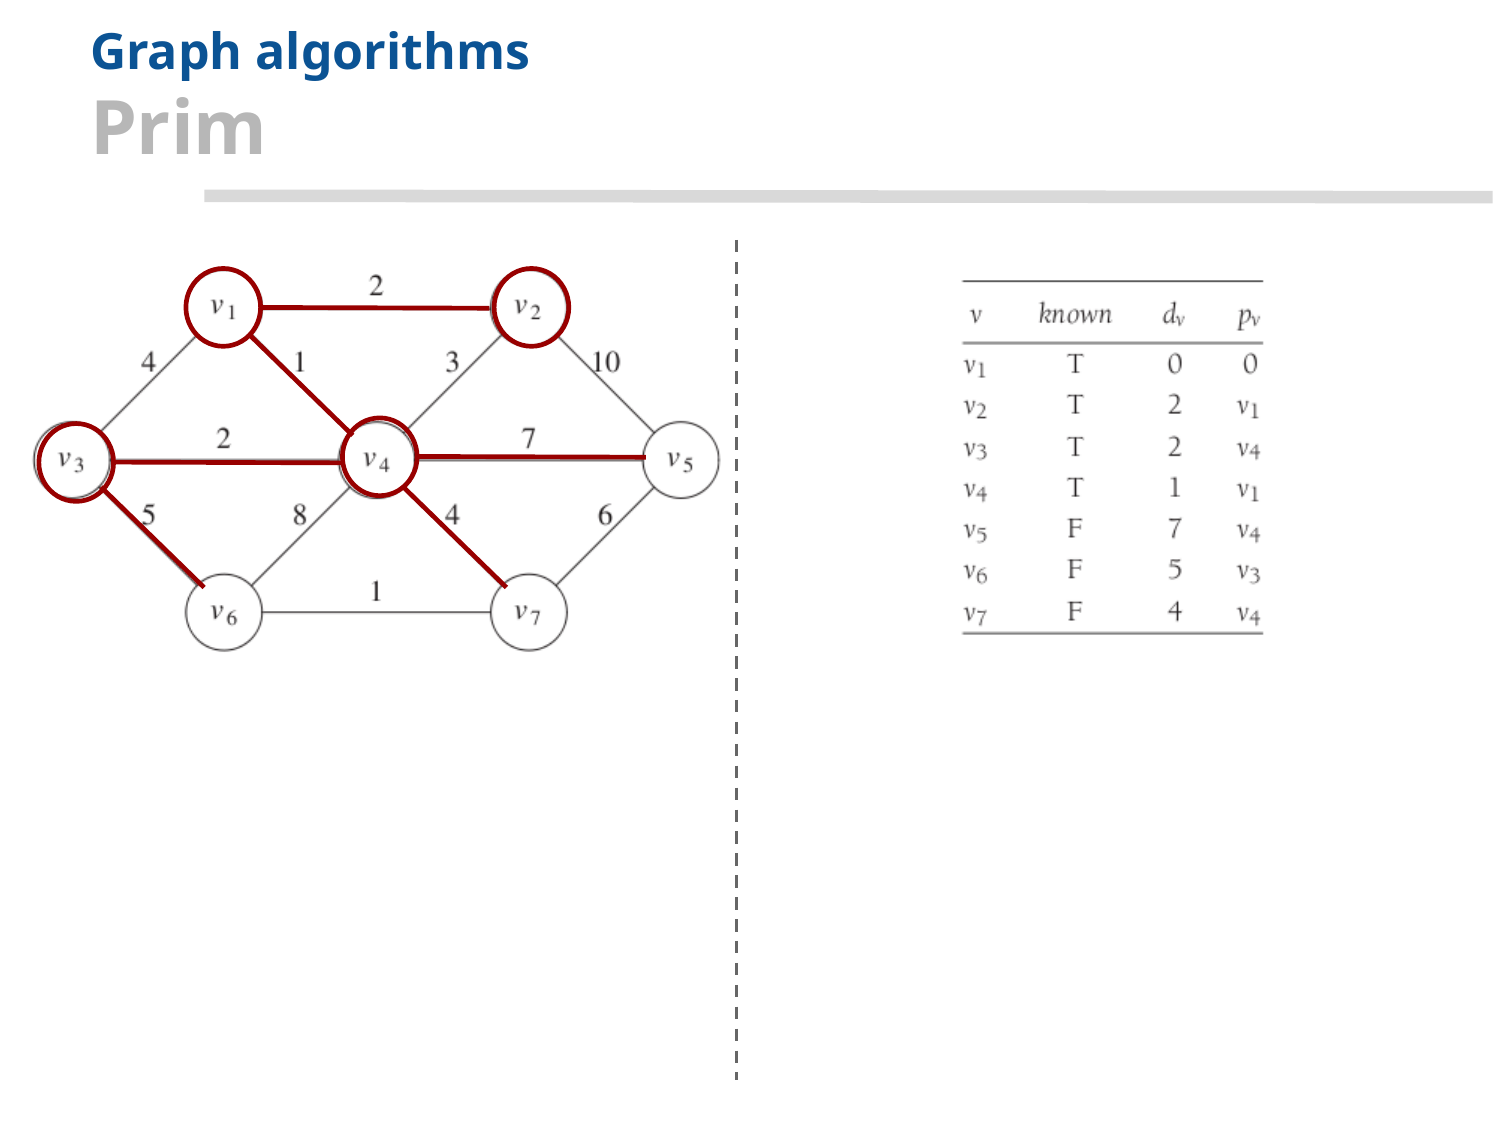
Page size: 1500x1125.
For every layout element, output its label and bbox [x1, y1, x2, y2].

title [75, 45, 1425, 185]
text_box [100, 486, 205, 588]
text_box [403, 486, 507, 588]
text_box [249, 334, 353, 436]
picture [26, 228, 733, 686]
picture [940, 265, 1276, 649]
